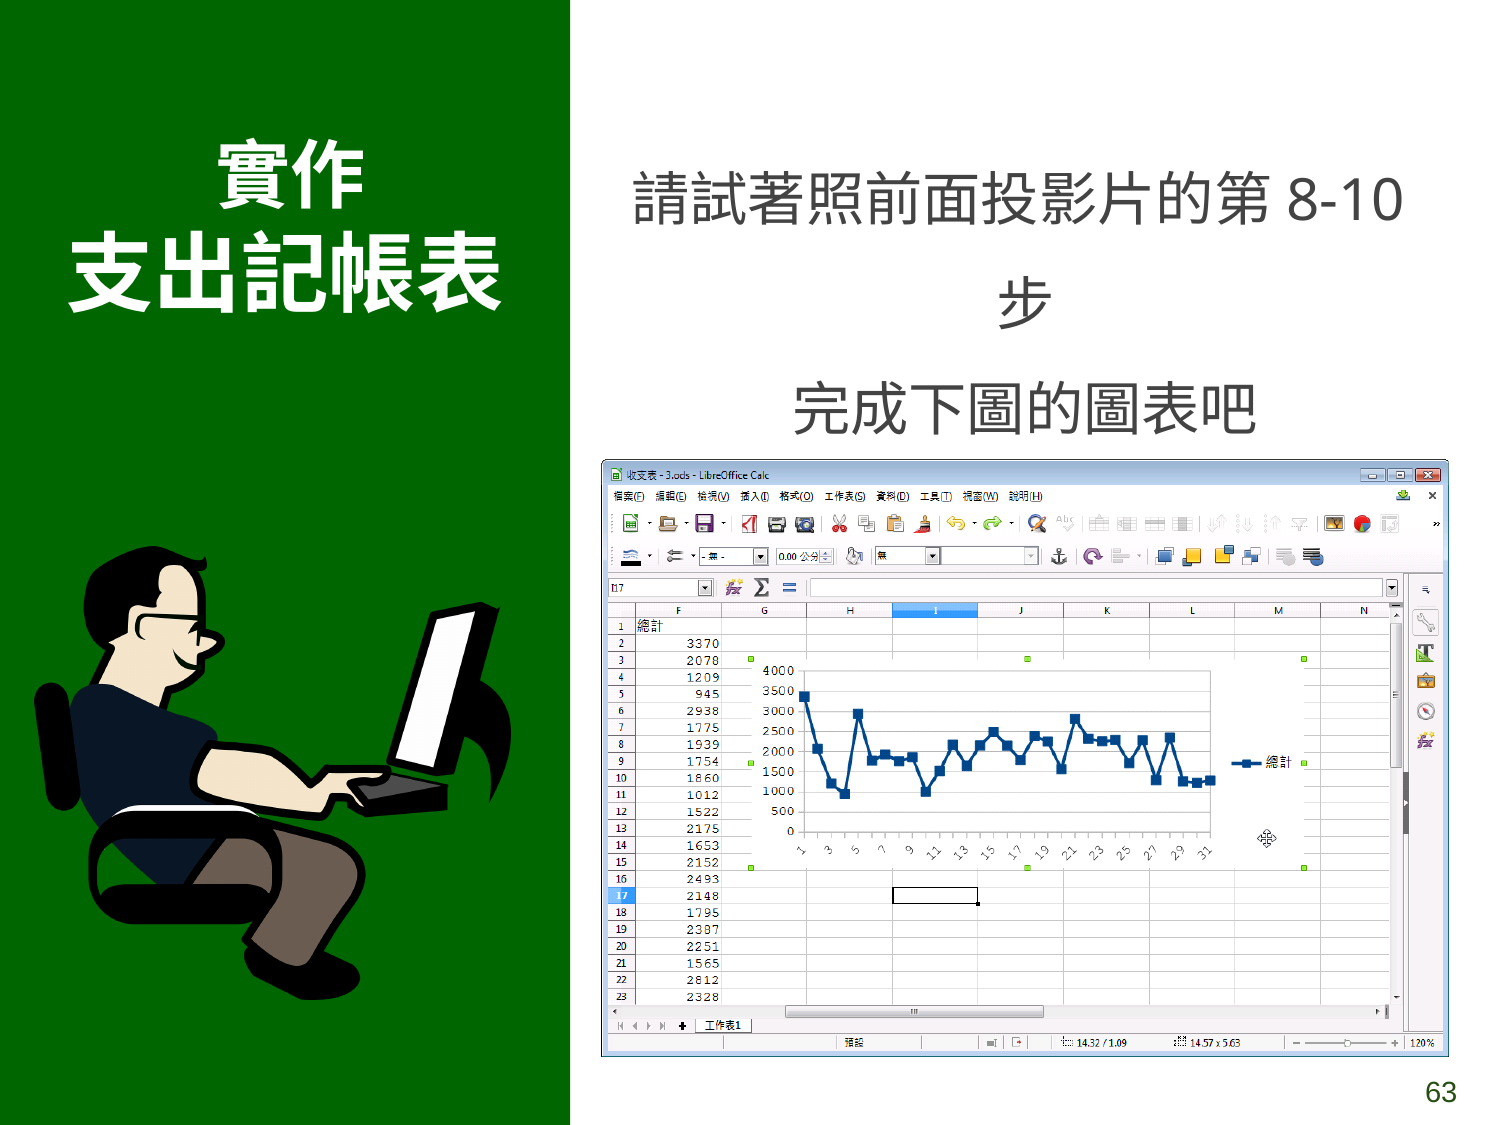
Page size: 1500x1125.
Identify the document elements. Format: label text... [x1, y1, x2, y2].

list 請試著照前面投影片的第8-10步 完成下圖的圖表吧 [601, 112, 1449, 459]
picture [34, 546, 511, 1000]
title 實作 支出記帳表 [51, 112, 531, 246]
picture [601, 459, 1450, 1057]
slide_number ‹#› [1410, 1056, 1500, 1125]
